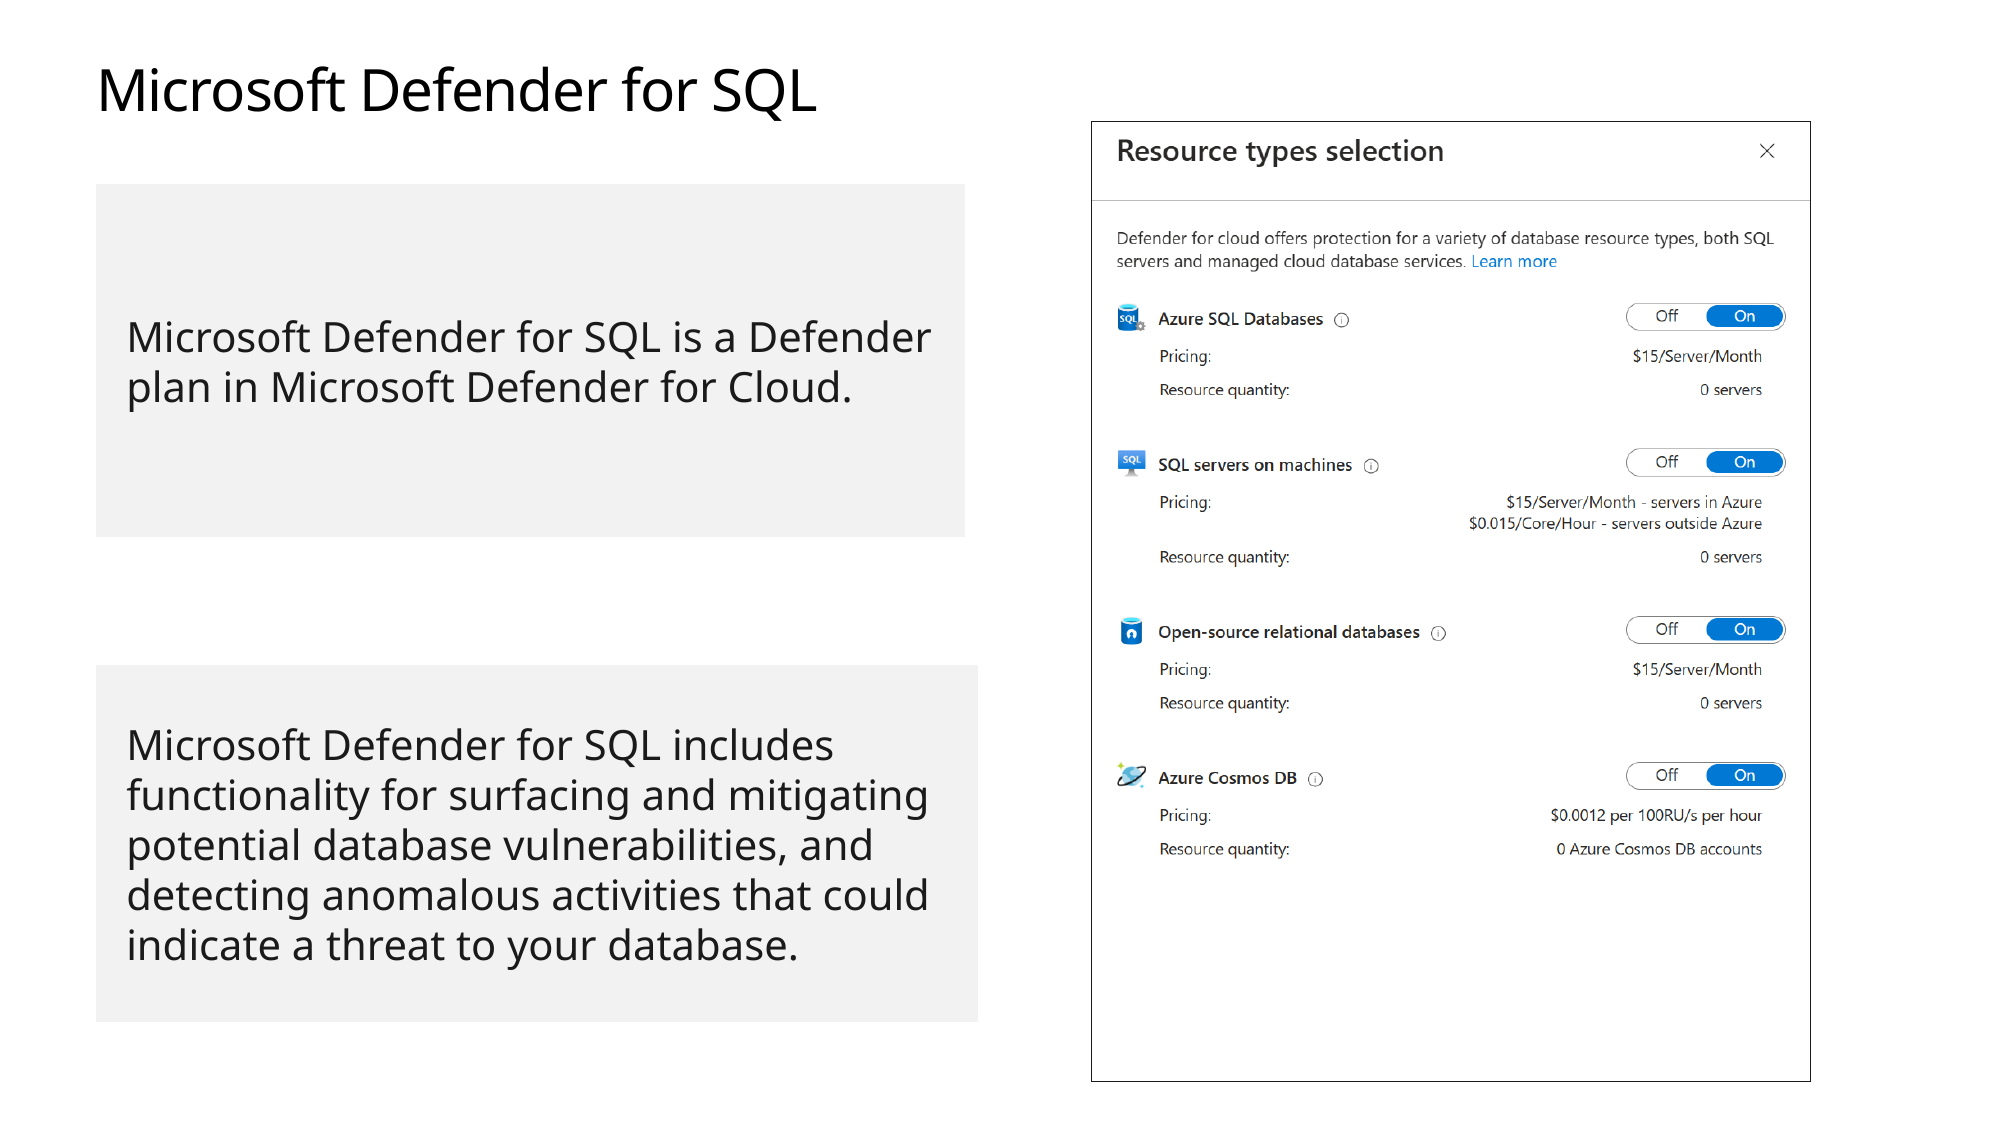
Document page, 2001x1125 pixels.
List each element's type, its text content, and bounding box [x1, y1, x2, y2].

text_box Microsoft Defender for SQL is a Defender plan in Microsoft Defender for Cloud. [96, 184, 965, 537]
title Microsoft Defender for SQL [96, 52, 882, 124]
picture [1091, 120, 1811, 1082]
text_box Microsoft Defender for SQL includes functionality for surfacing and mitigating potential database vulnerabilities, and detecting anomalous activities that could indicate a threat to your database. [96, 665, 978, 1022]
